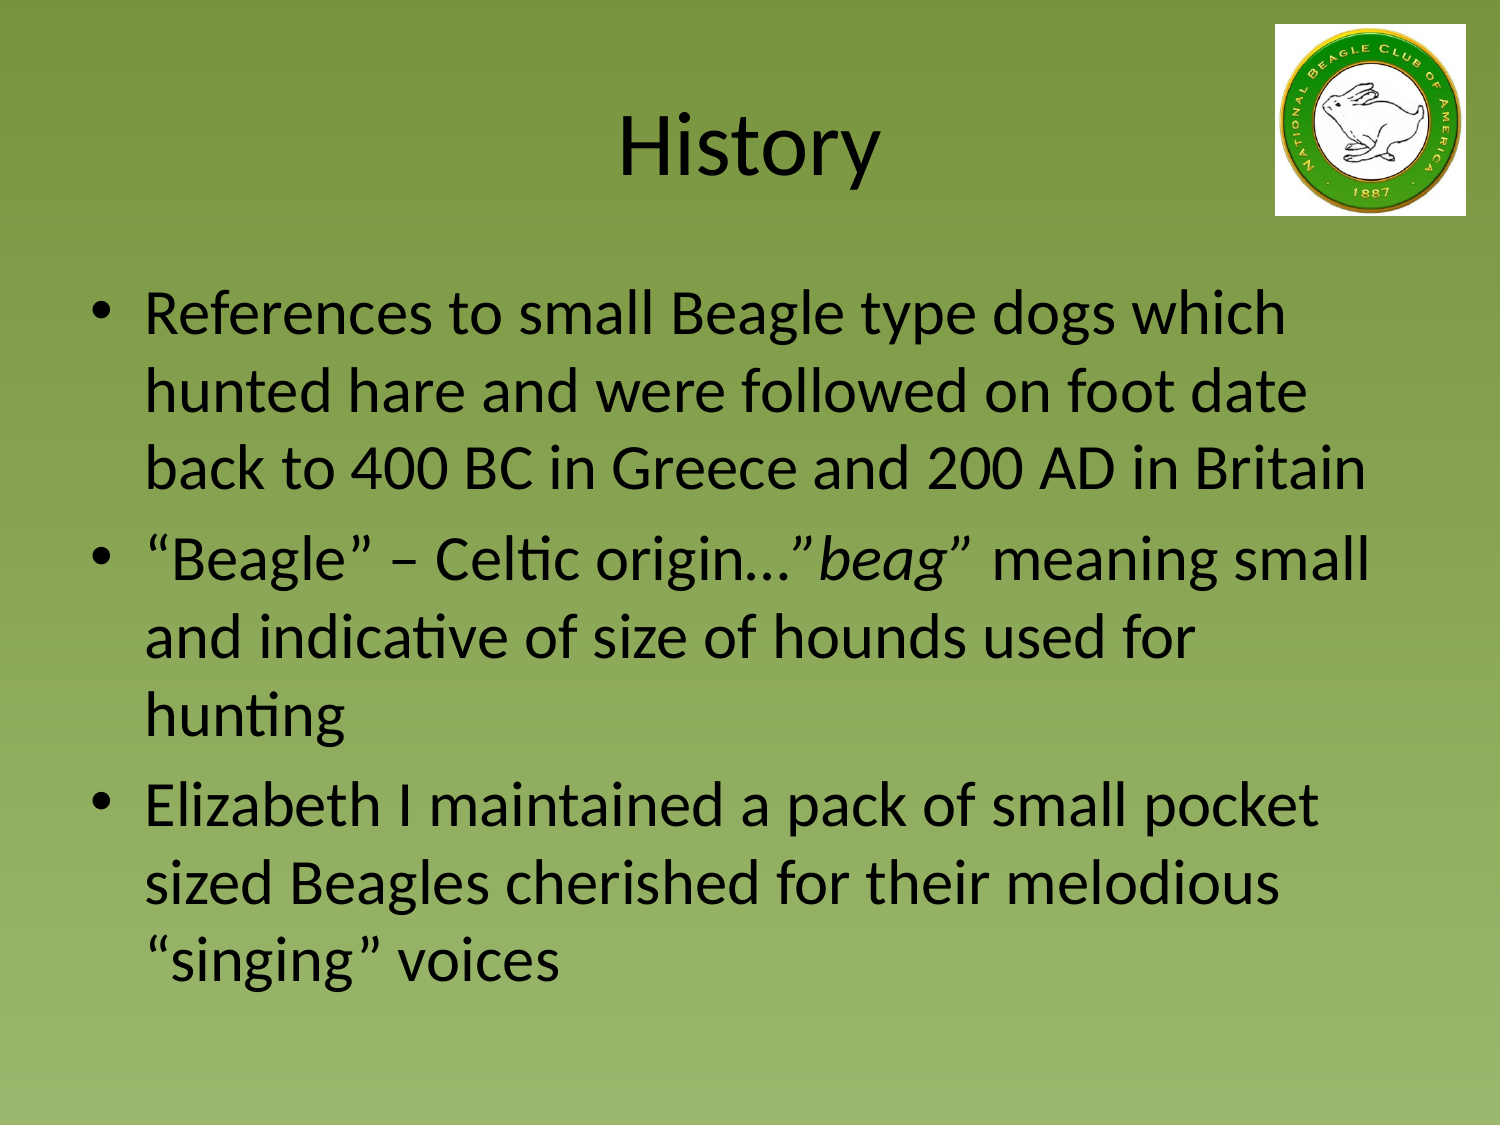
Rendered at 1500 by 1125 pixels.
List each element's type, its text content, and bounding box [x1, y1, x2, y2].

list References to small Beagle type dogs which hunted hare and were followed on foot date back to 400 BC in Greece and 200 AD in Britain “Beagle” – Celtic origin…”beag” meaning small and indicative of size of hounds used for hunting Elizabeth I maintained a pack of small pocket sized Beagles cherished for their melodious “singing” voices [75, 262, 1425, 1005]
picture [1274, 24, 1466, 216]
title History [75, 45, 1425, 233]
